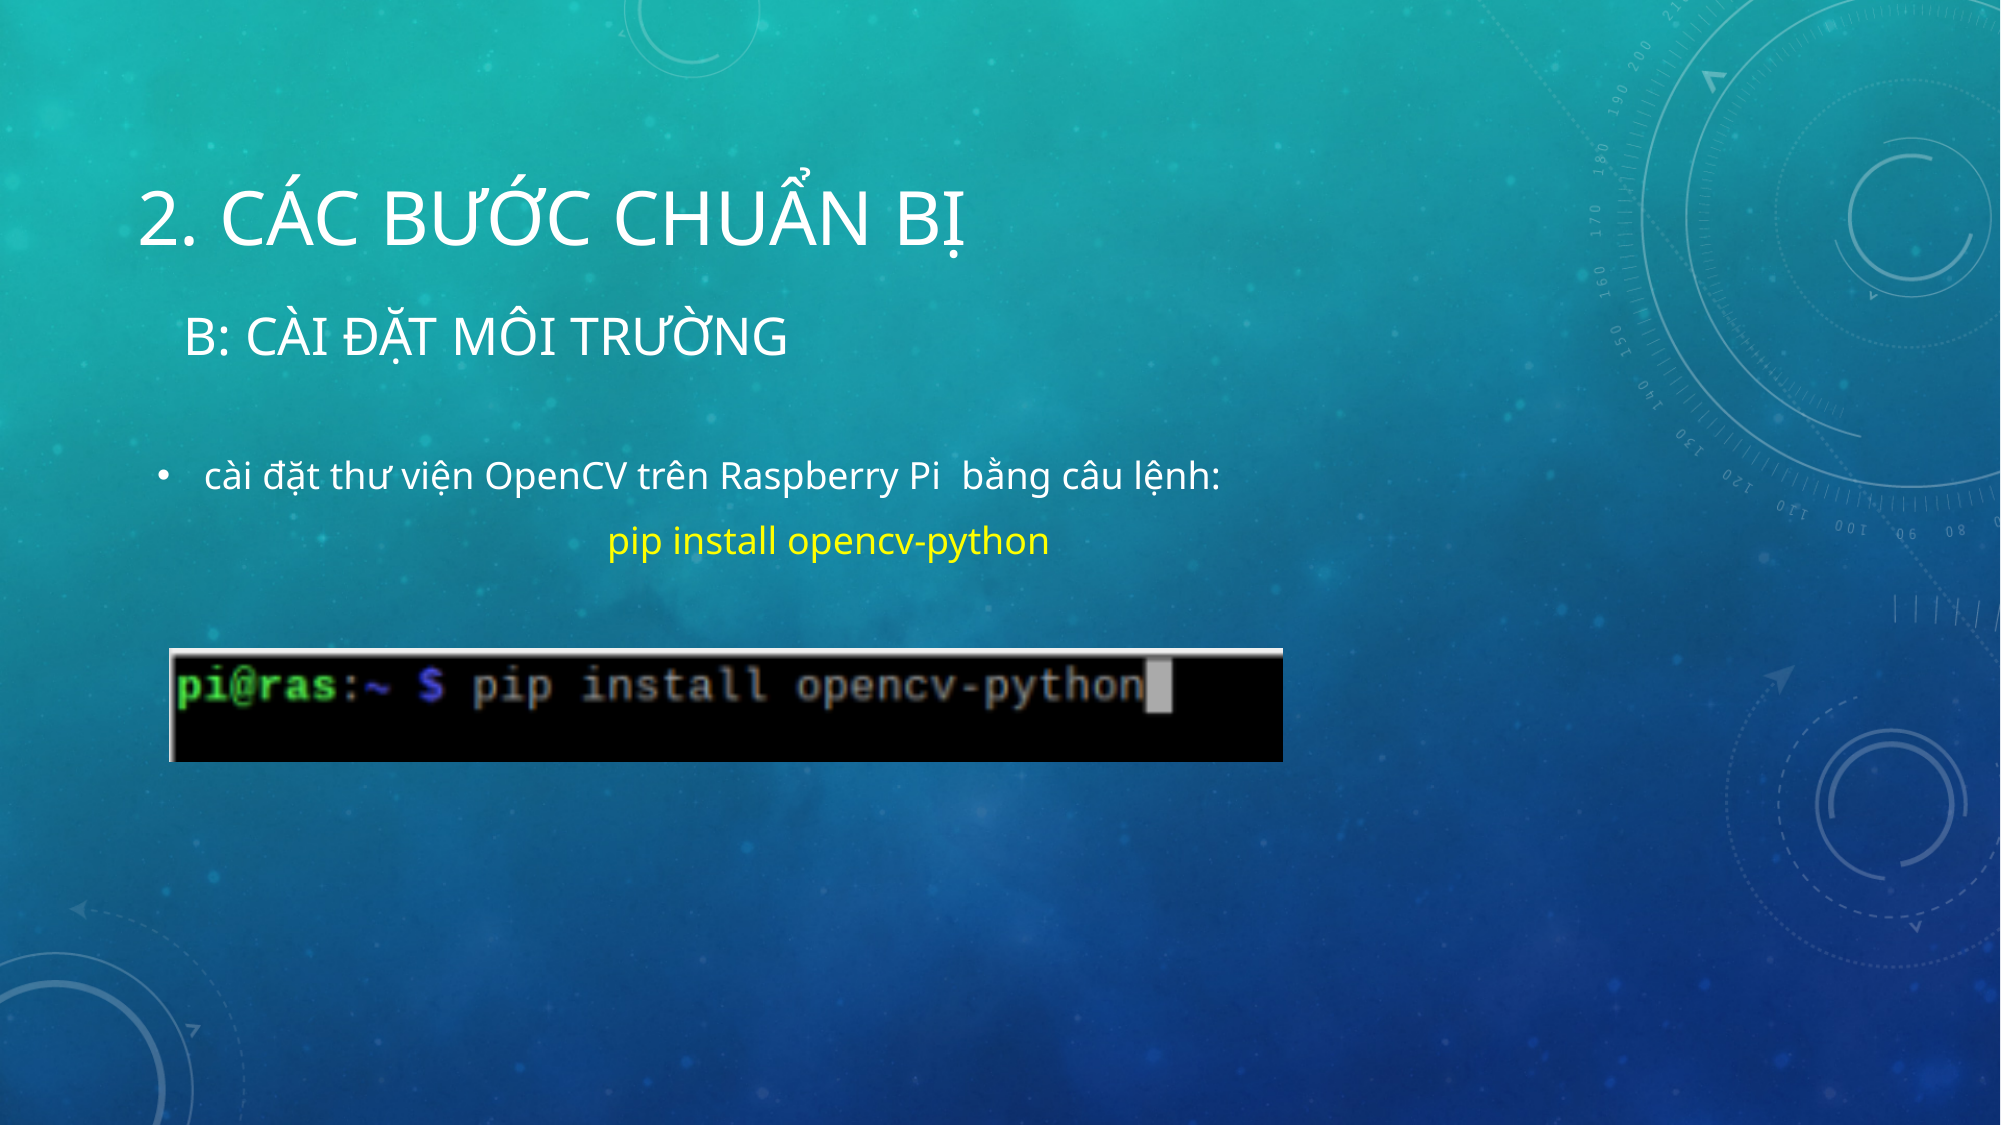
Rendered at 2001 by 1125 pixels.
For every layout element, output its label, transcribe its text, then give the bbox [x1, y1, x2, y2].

list cài đặt thư viện OpenCV trên Raspberry Pi bằng câu lệnh: pip install opencv-python [142, 203, 1945, 856]
title 2. Các bước CHUẨN BỊ [122, 95, 1785, 335]
picture [0, 0, 2001, 1125]
